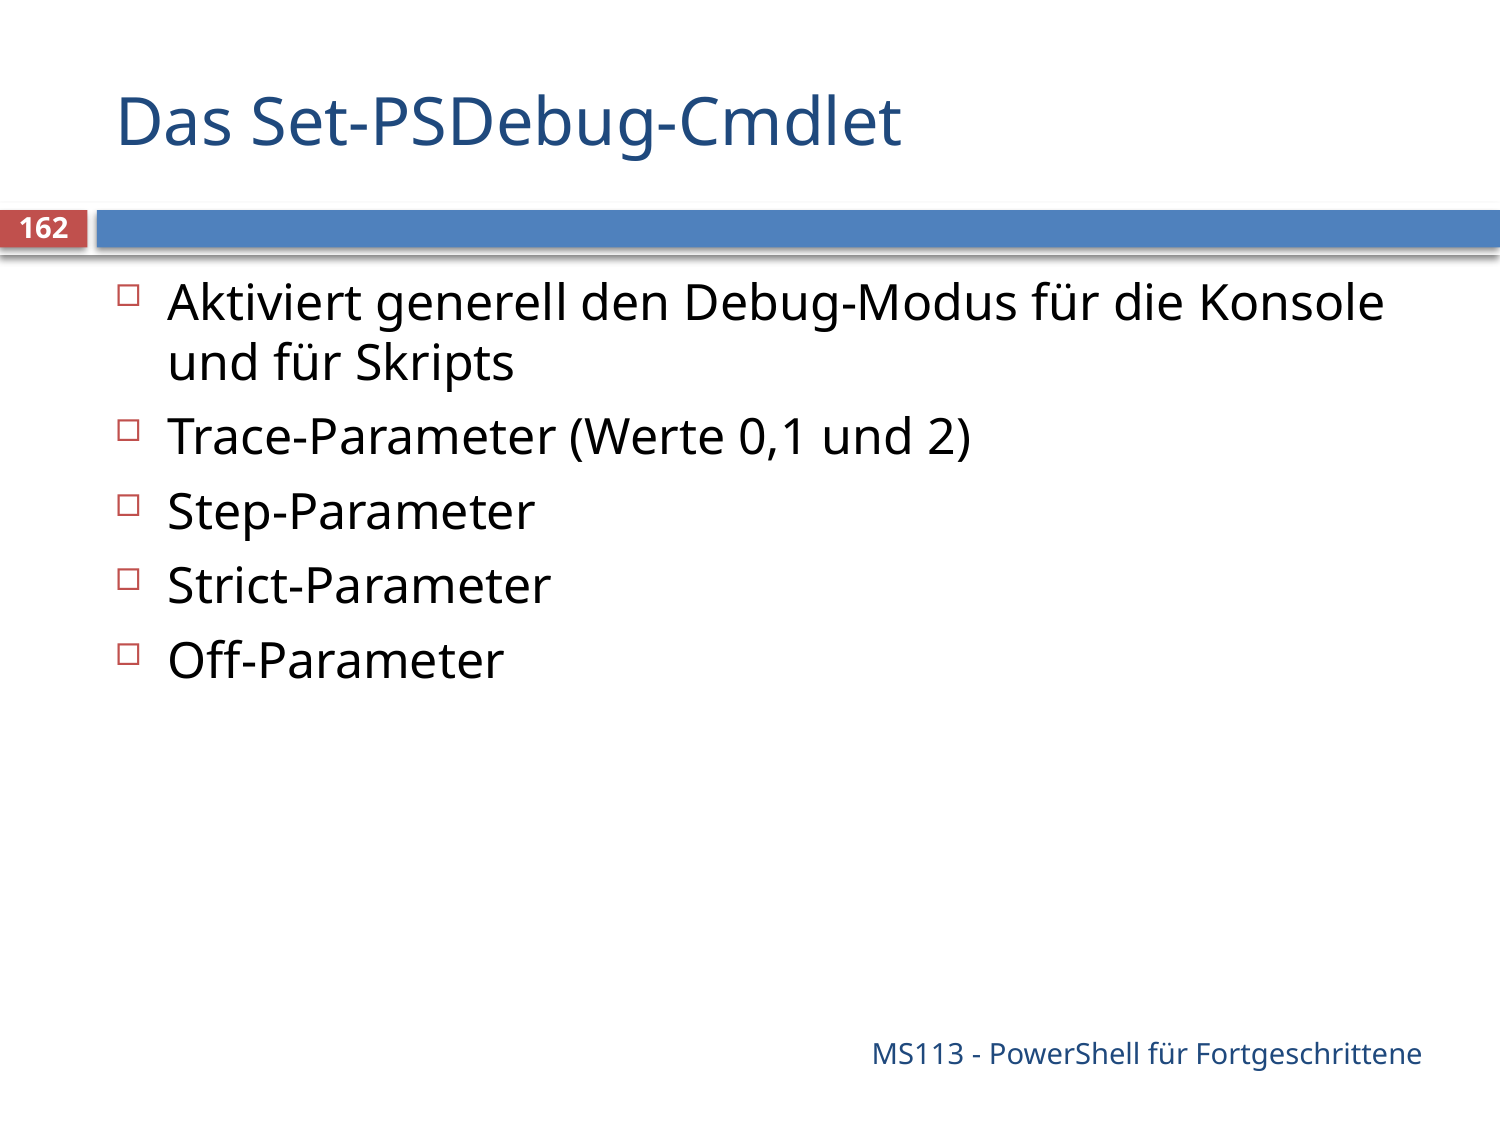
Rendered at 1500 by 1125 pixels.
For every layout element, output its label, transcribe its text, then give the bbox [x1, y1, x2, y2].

list Aktiviert generell den Debug-Modus für die Konsole und für Skripts Trace-Parameter (Werte 0,1 und 2) Step-Parameter Strict-Parameter Off-Parameter [100, 262, 1438, 1000]
slide_number 162 [0, 208, 88, 249]
footer MS113 - PowerShell für Fortgeschrittene [99, 1024, 1438, 1085]
title Das Set-PSDebug-Cmdlet [100, 37, 1438, 200]
